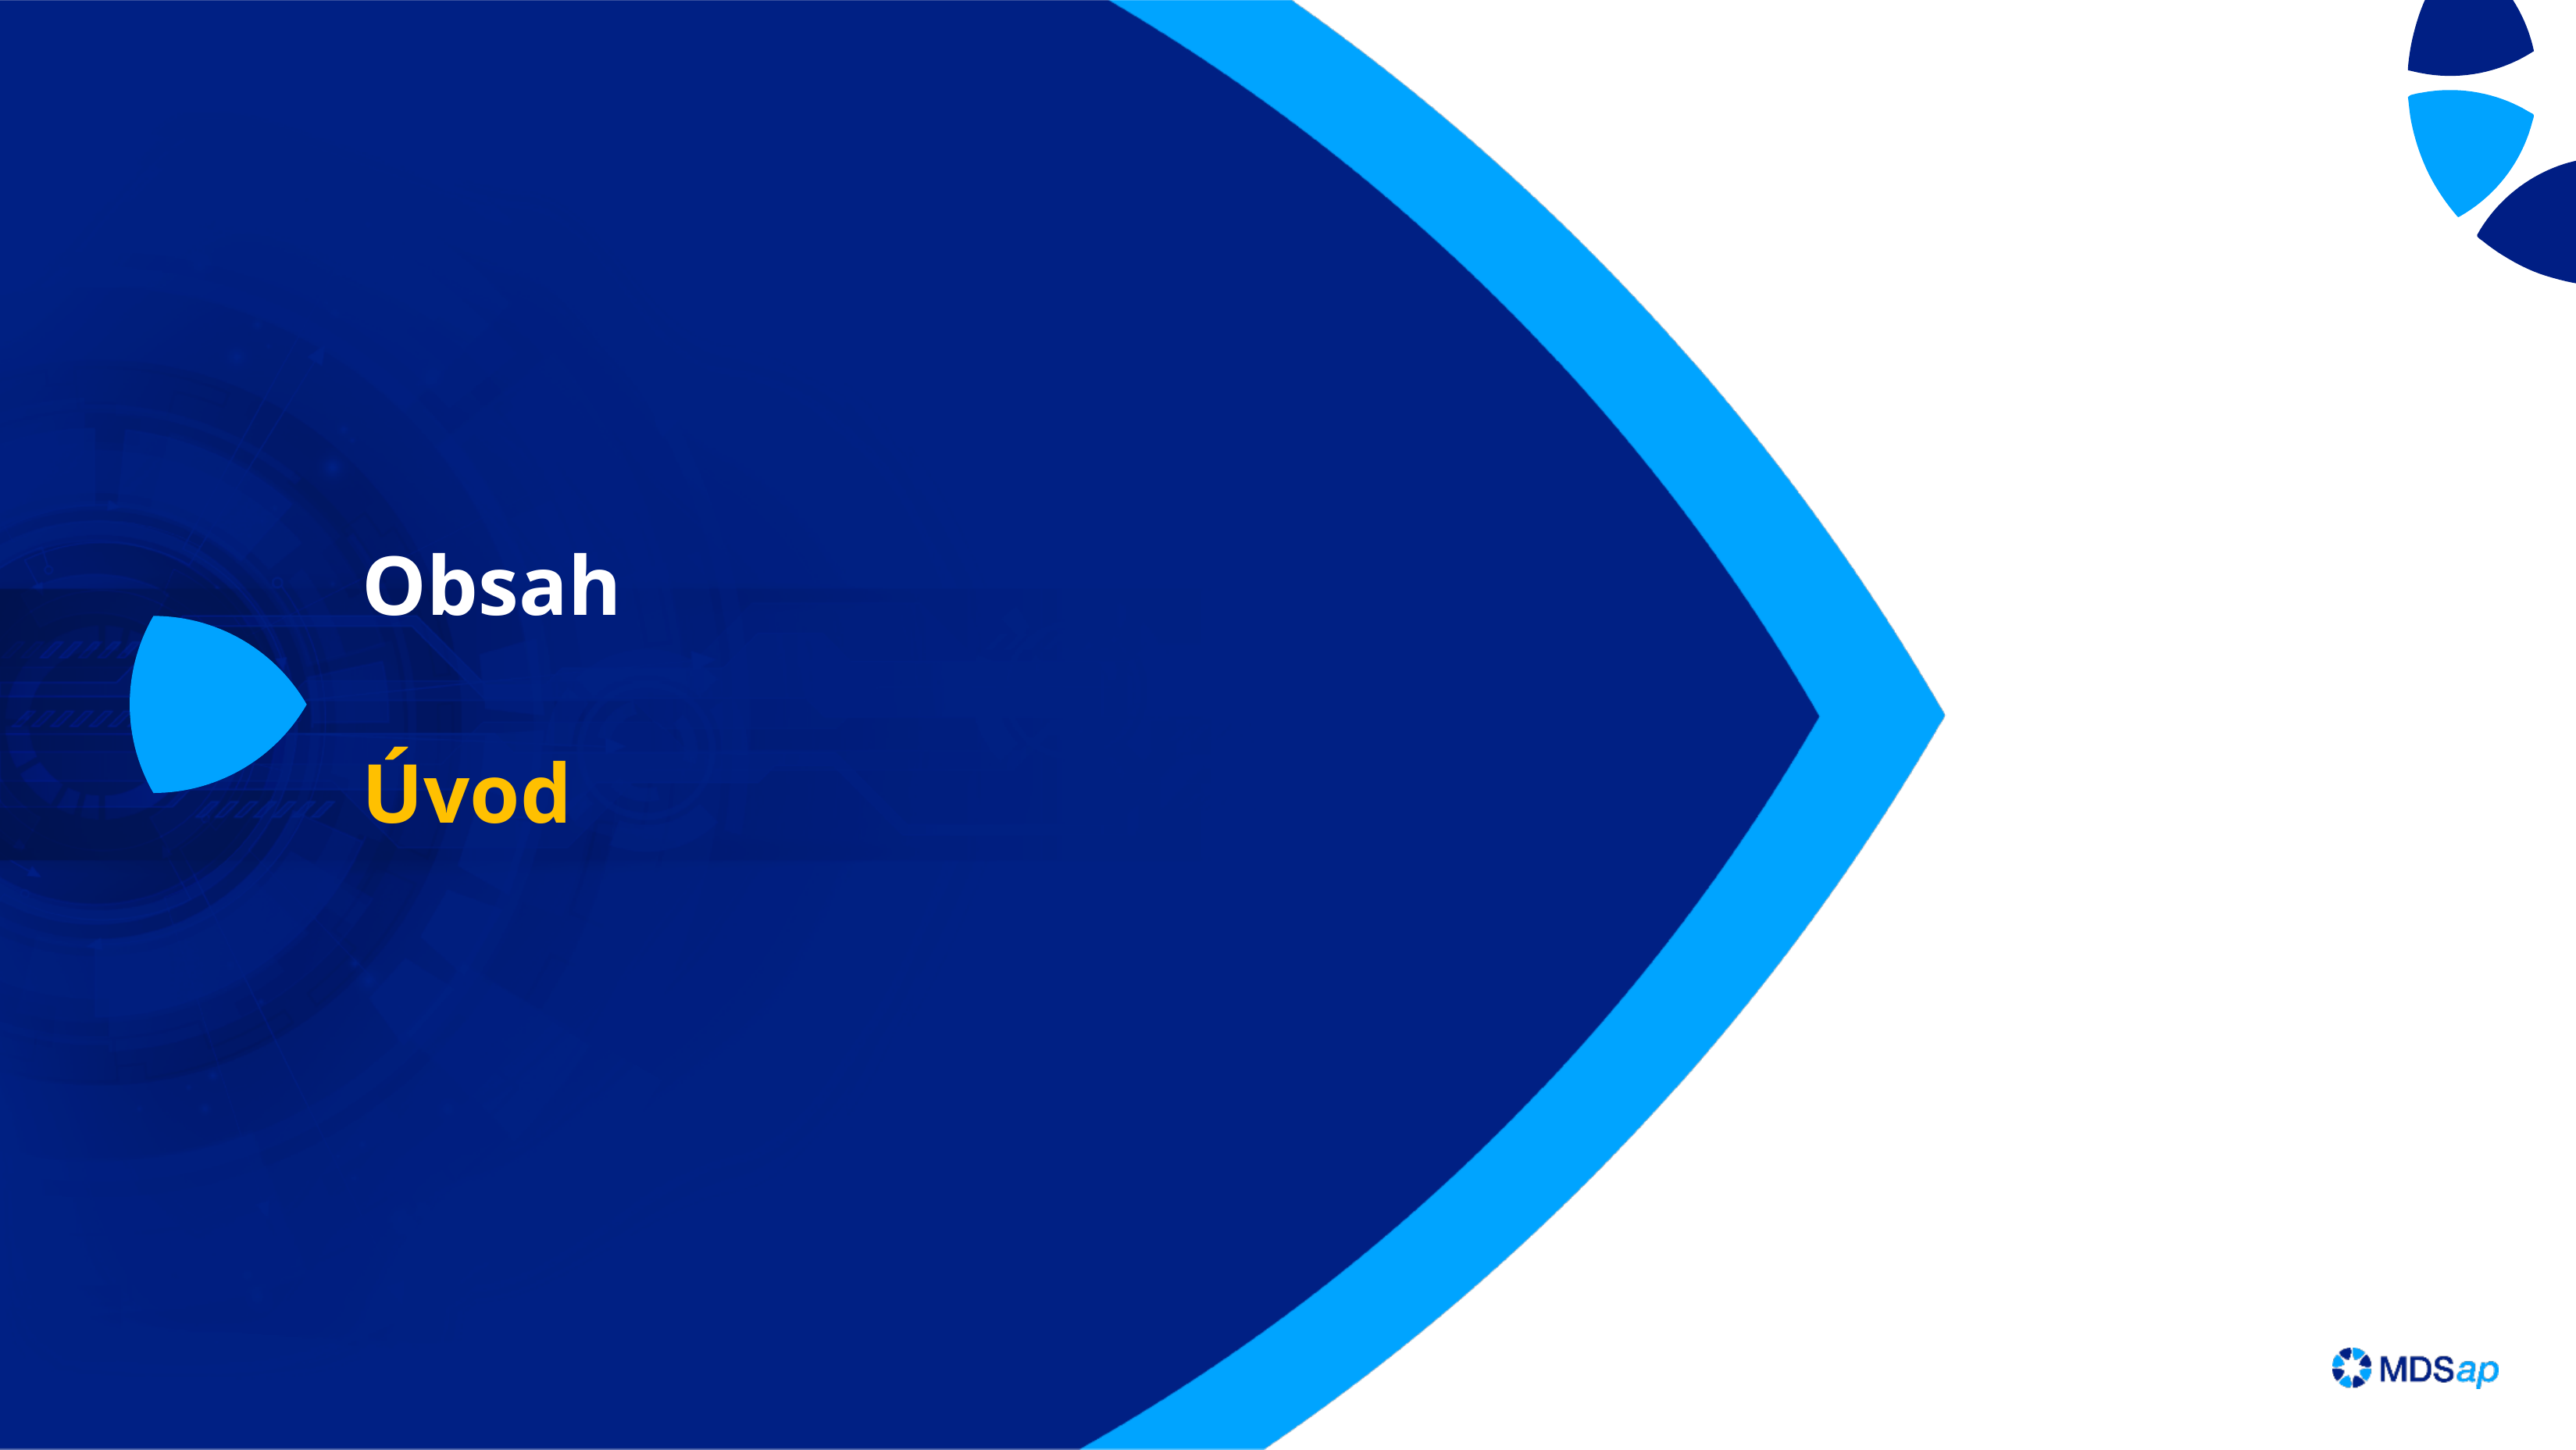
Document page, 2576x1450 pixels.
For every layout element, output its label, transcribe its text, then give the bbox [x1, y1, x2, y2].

picture [0, 0, 1953, 1450]
picture [2332, 1348, 2499, 1389]
list Obsah Úvod [350, 539, 1689, 901]
